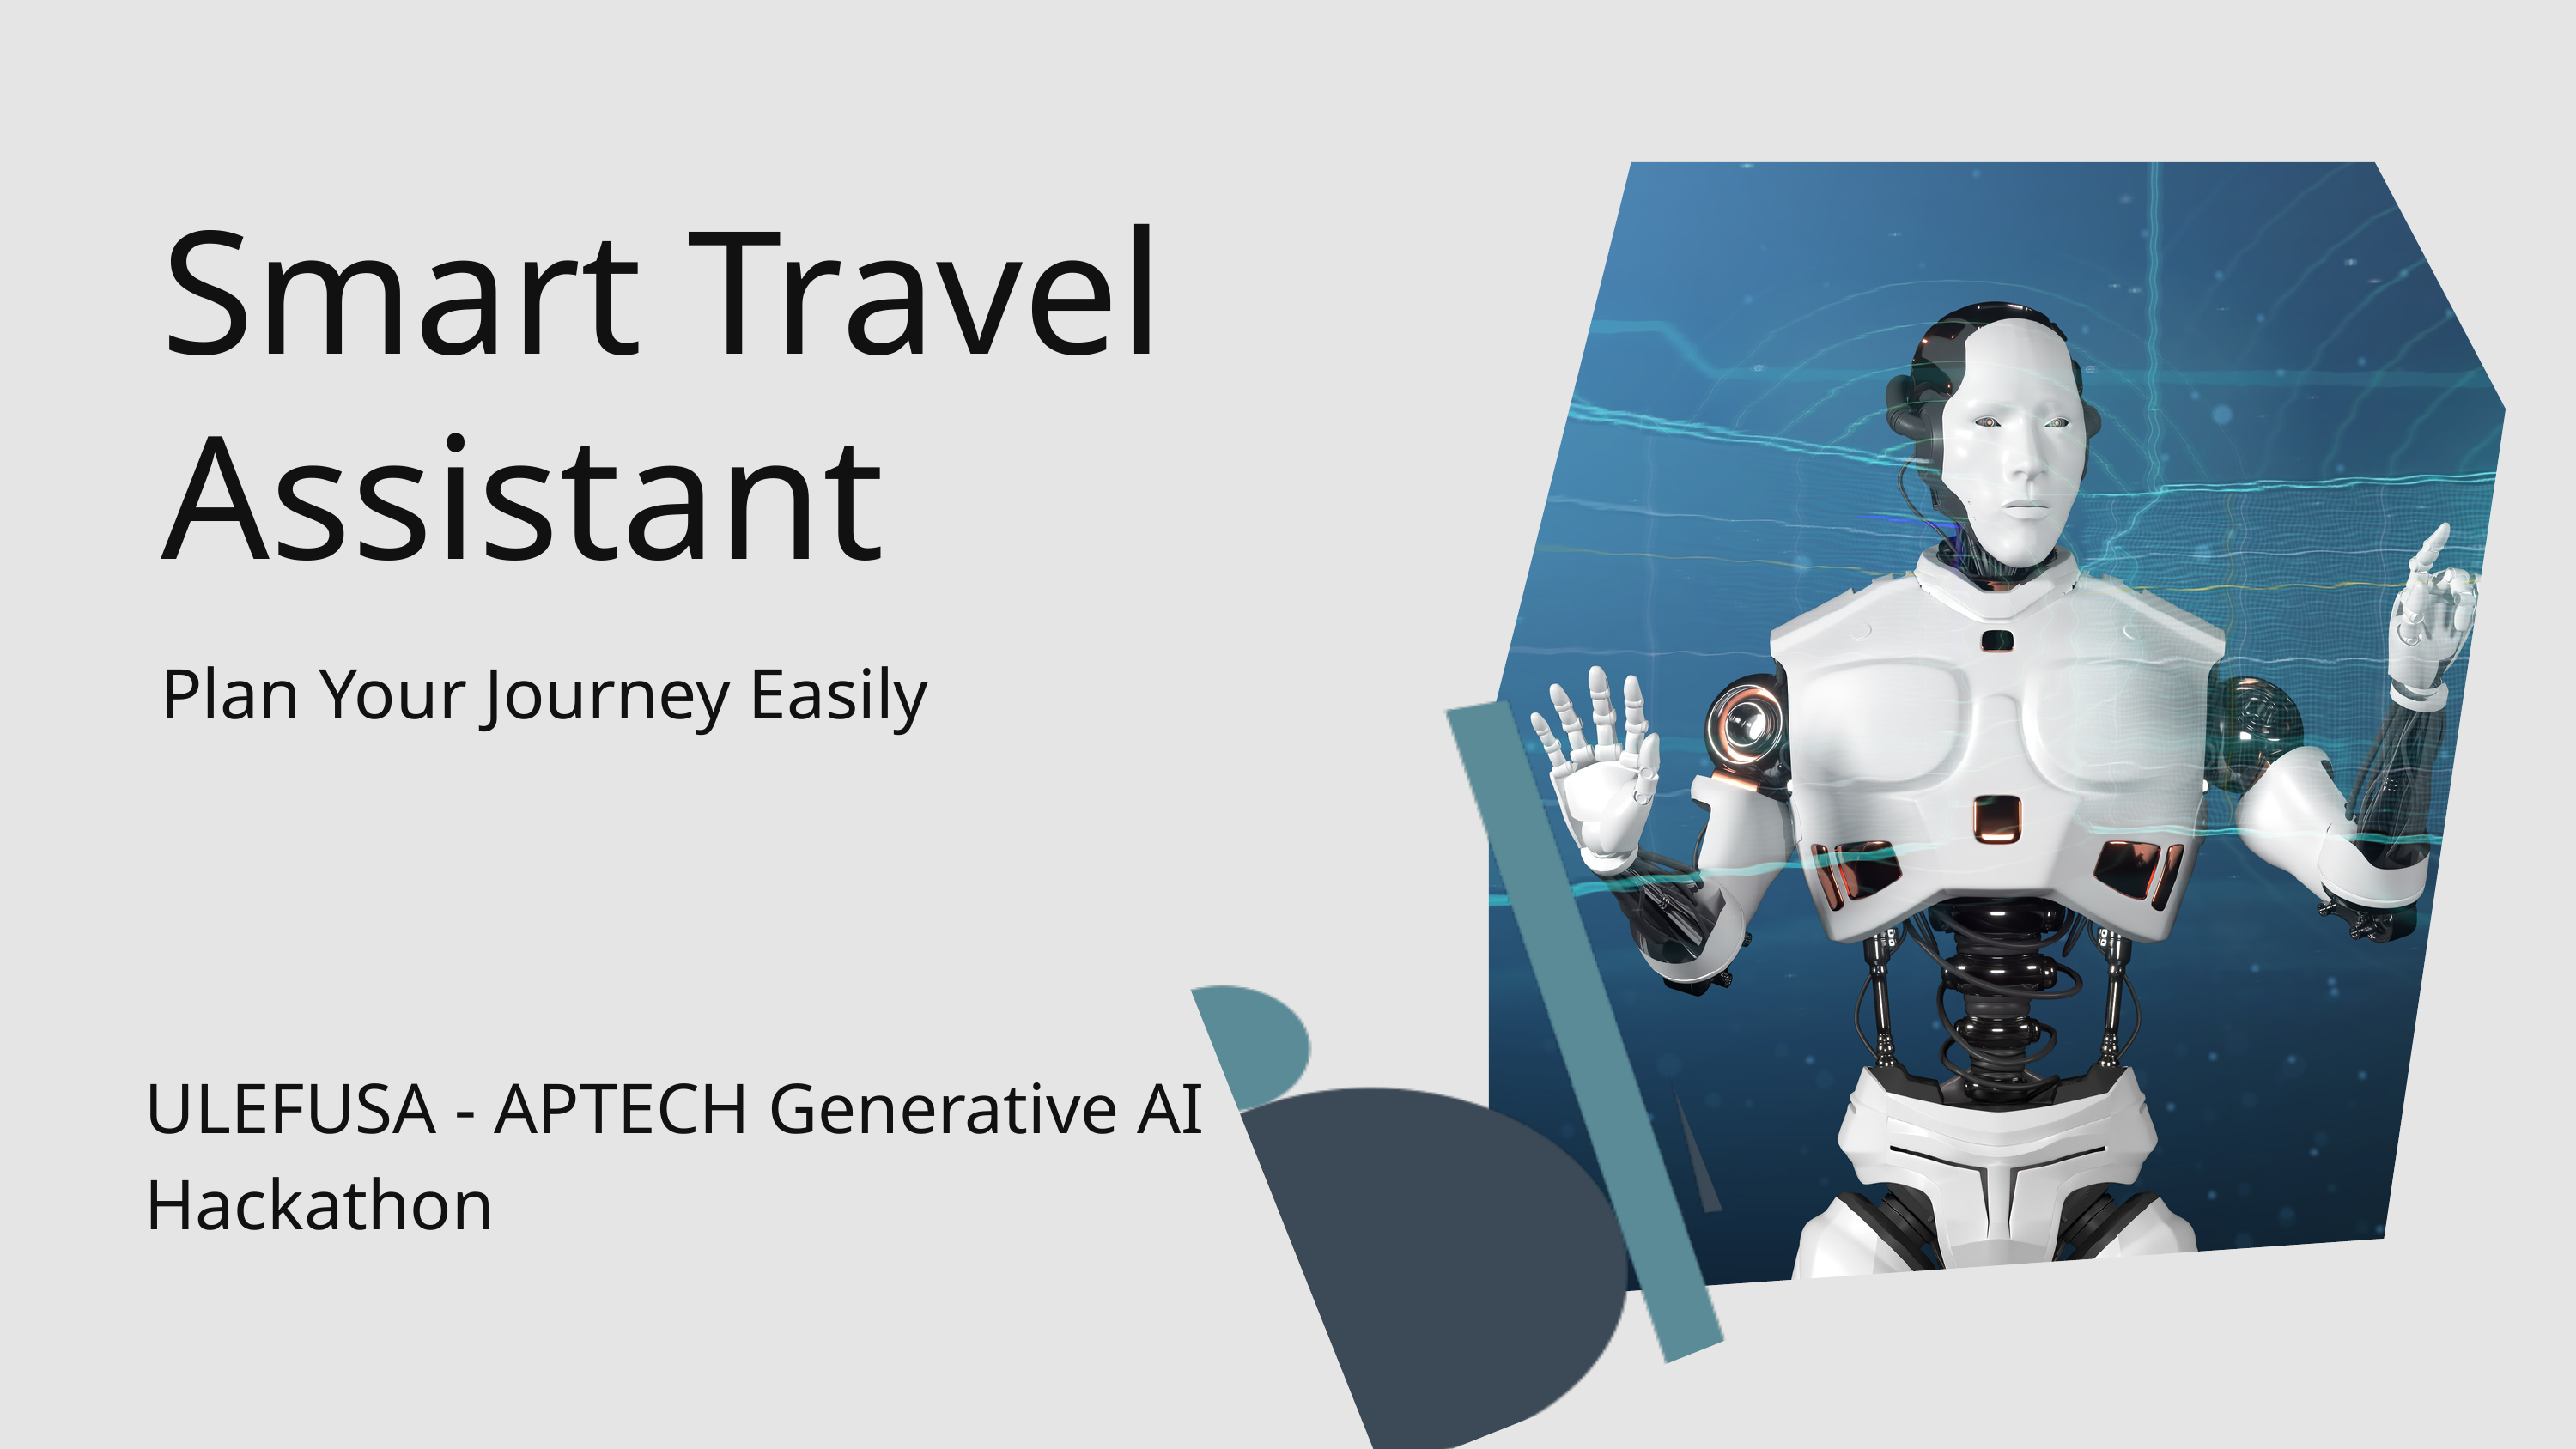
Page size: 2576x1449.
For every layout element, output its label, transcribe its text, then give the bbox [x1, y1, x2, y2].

text_box ULEFUSA - APTECH Generative AI Hackathon [144, 1051, 1212, 1244]
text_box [1488, 161, 2506, 1301]
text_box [161, 184, 1429, 727]
text_box [1115, 653, 1768, 1449]
